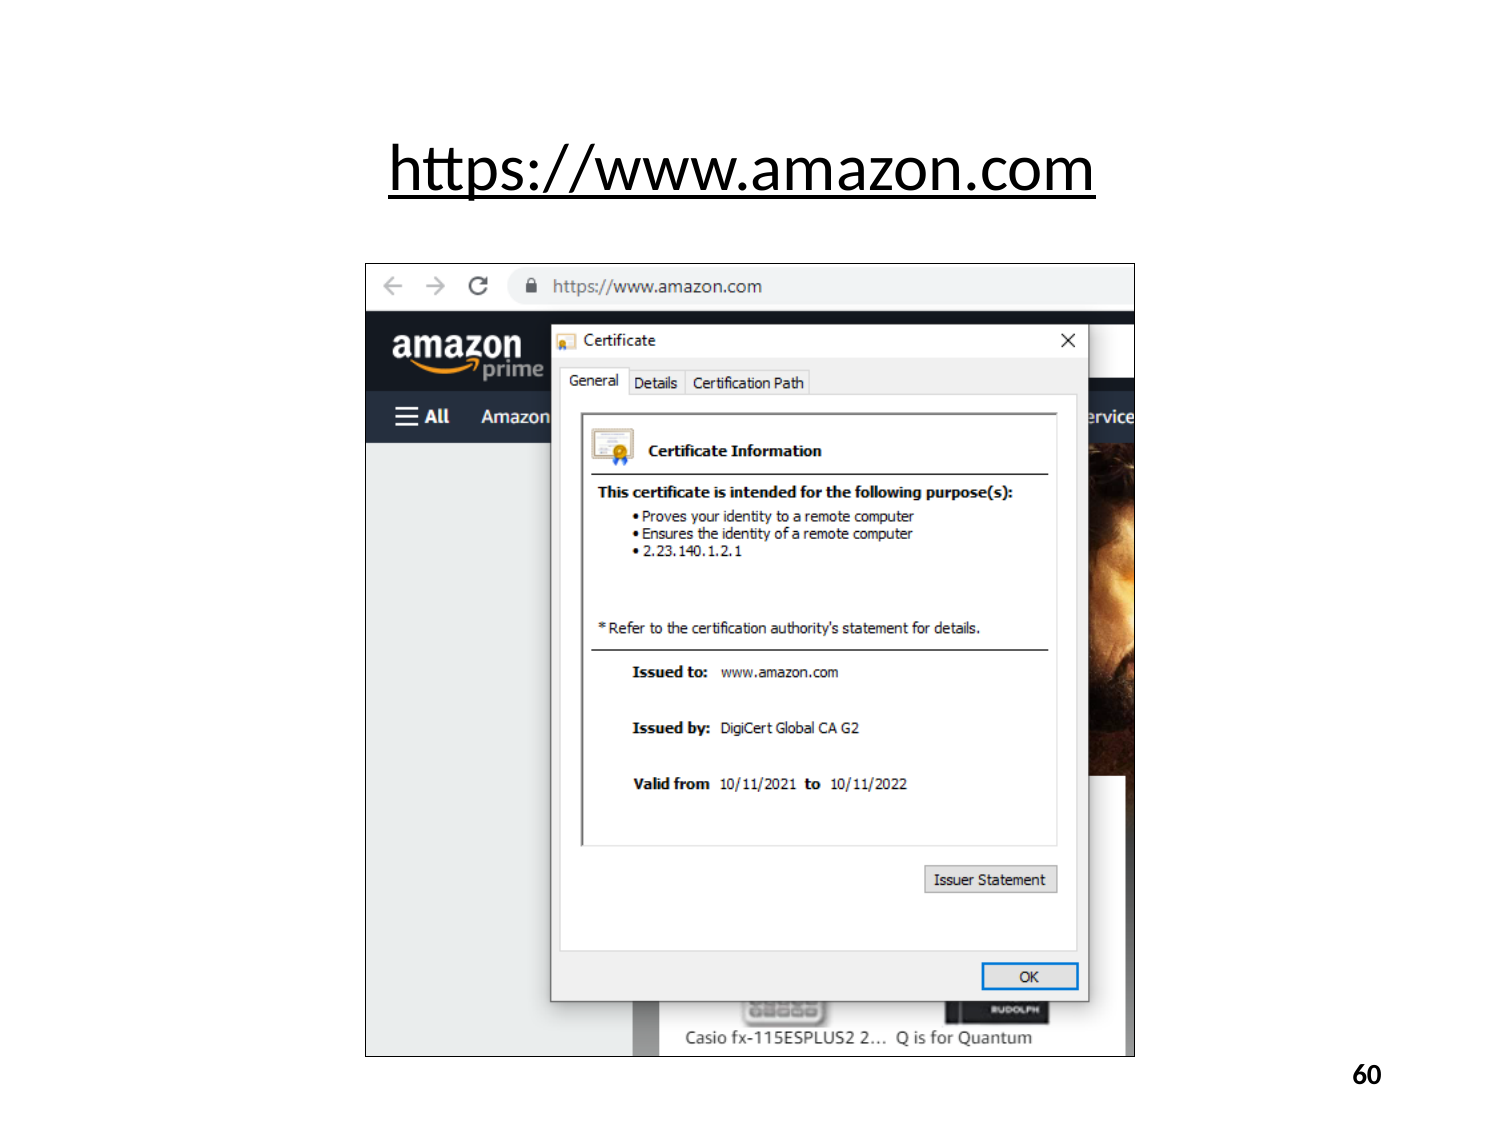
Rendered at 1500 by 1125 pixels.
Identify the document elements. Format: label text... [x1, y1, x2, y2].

title https://www.amazon.com [103, 59, 1397, 278]
picture [365, 262, 1135, 1058]
slide_number 60 [1059, 1042, 1397, 1103]
